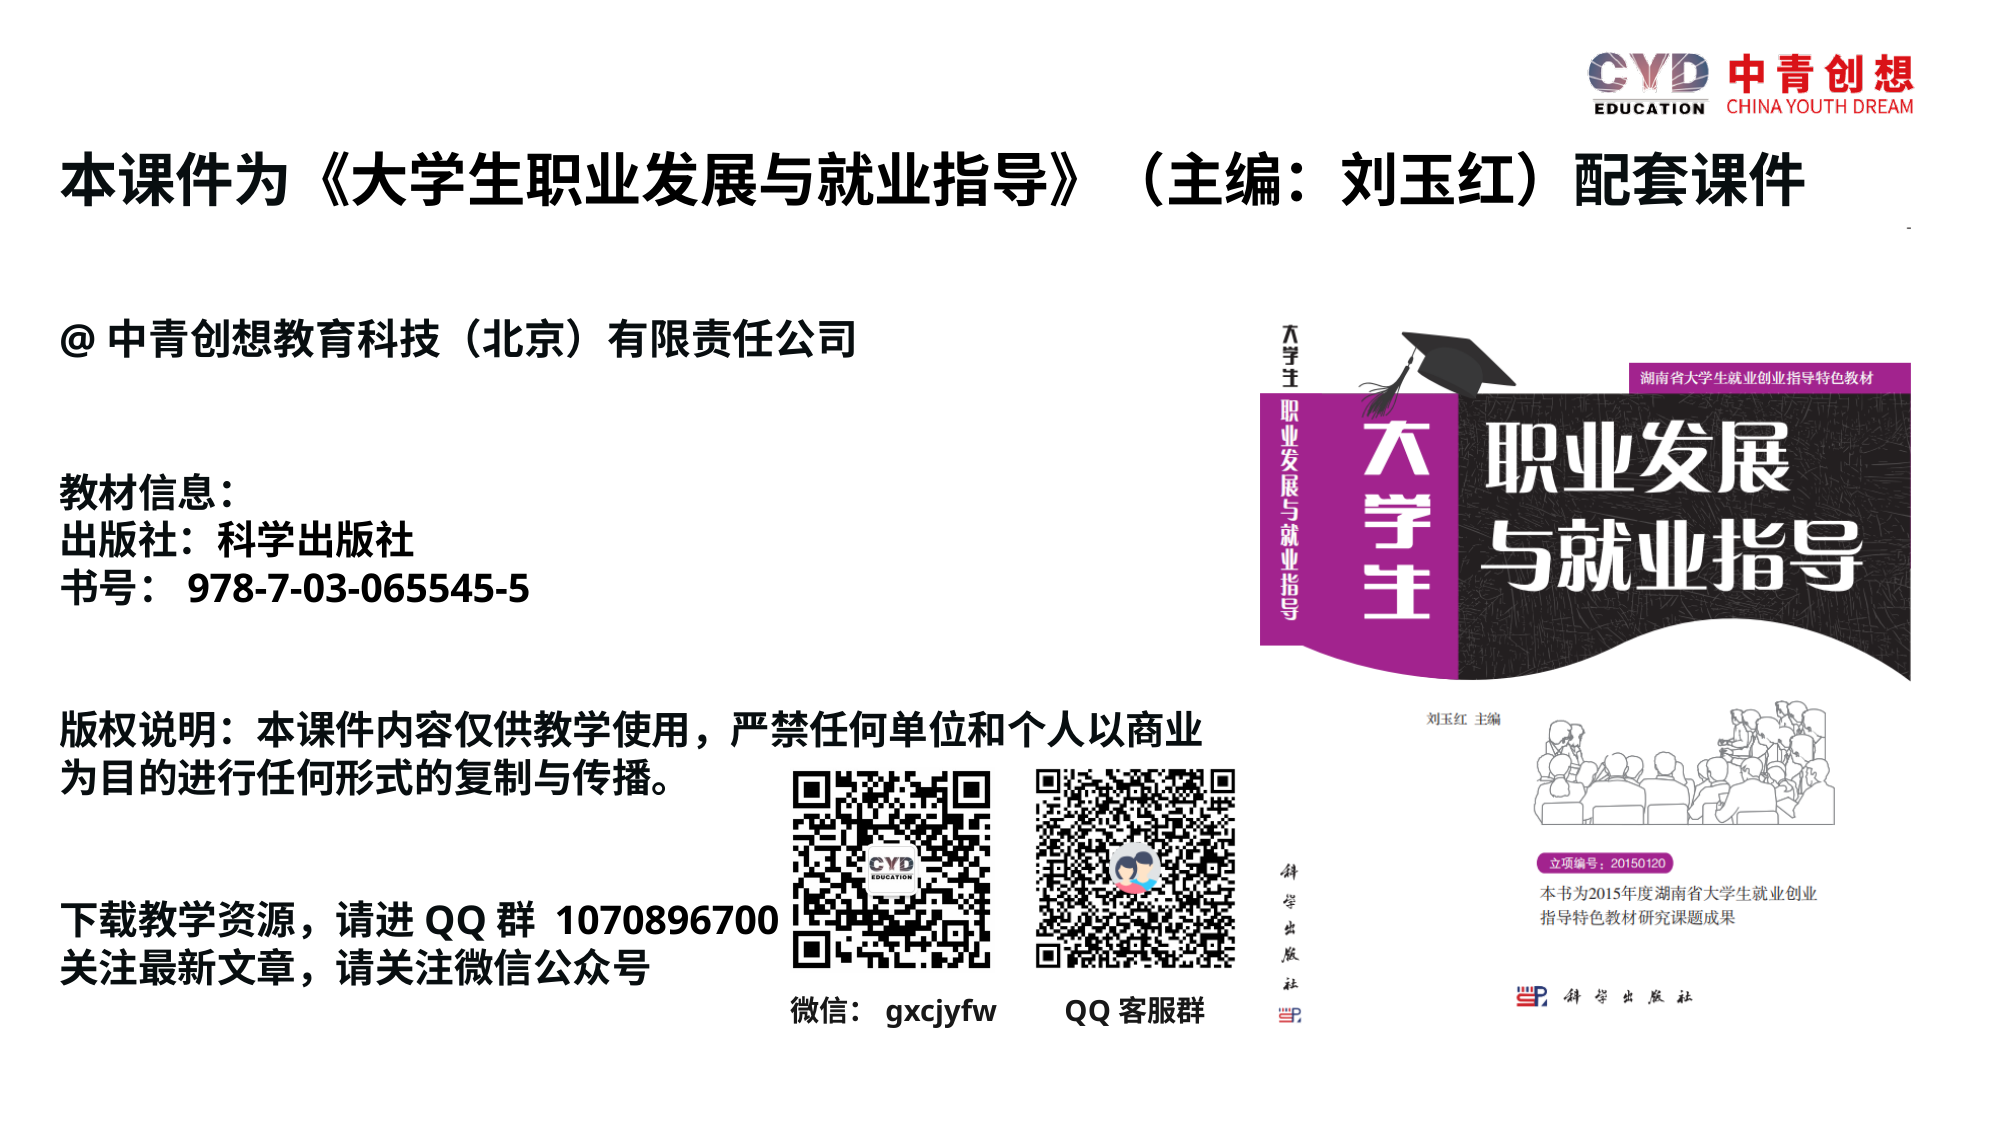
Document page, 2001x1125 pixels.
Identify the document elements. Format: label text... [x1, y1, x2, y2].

picture [1554, 0, 1959, 199]
picture [1257, 227, 1918, 1054]
picture [1030, 765, 1241, 974]
picture [790, 767, 995, 973]
text_box 微信：gxcjyfw QQ客服群 [775, 985, 1221, 1035]
text_box 本课件为《大学生职业发展与就业指导》（主编：刘玉红）配套课件 @中青创想教育科技（北京）有限责任公司 教材信息： 出版社：科学出版社 书号：978-7-03-065545-5 版权说明：本课件内容仅供教学使用，严禁任何单位和个人以商业 为目的进行任何形式的复制与传播。 下载教学资源，请进QQ群 1070896700 关注最新文章，请关注微信公众号 [44, 135, 1921, 998]
